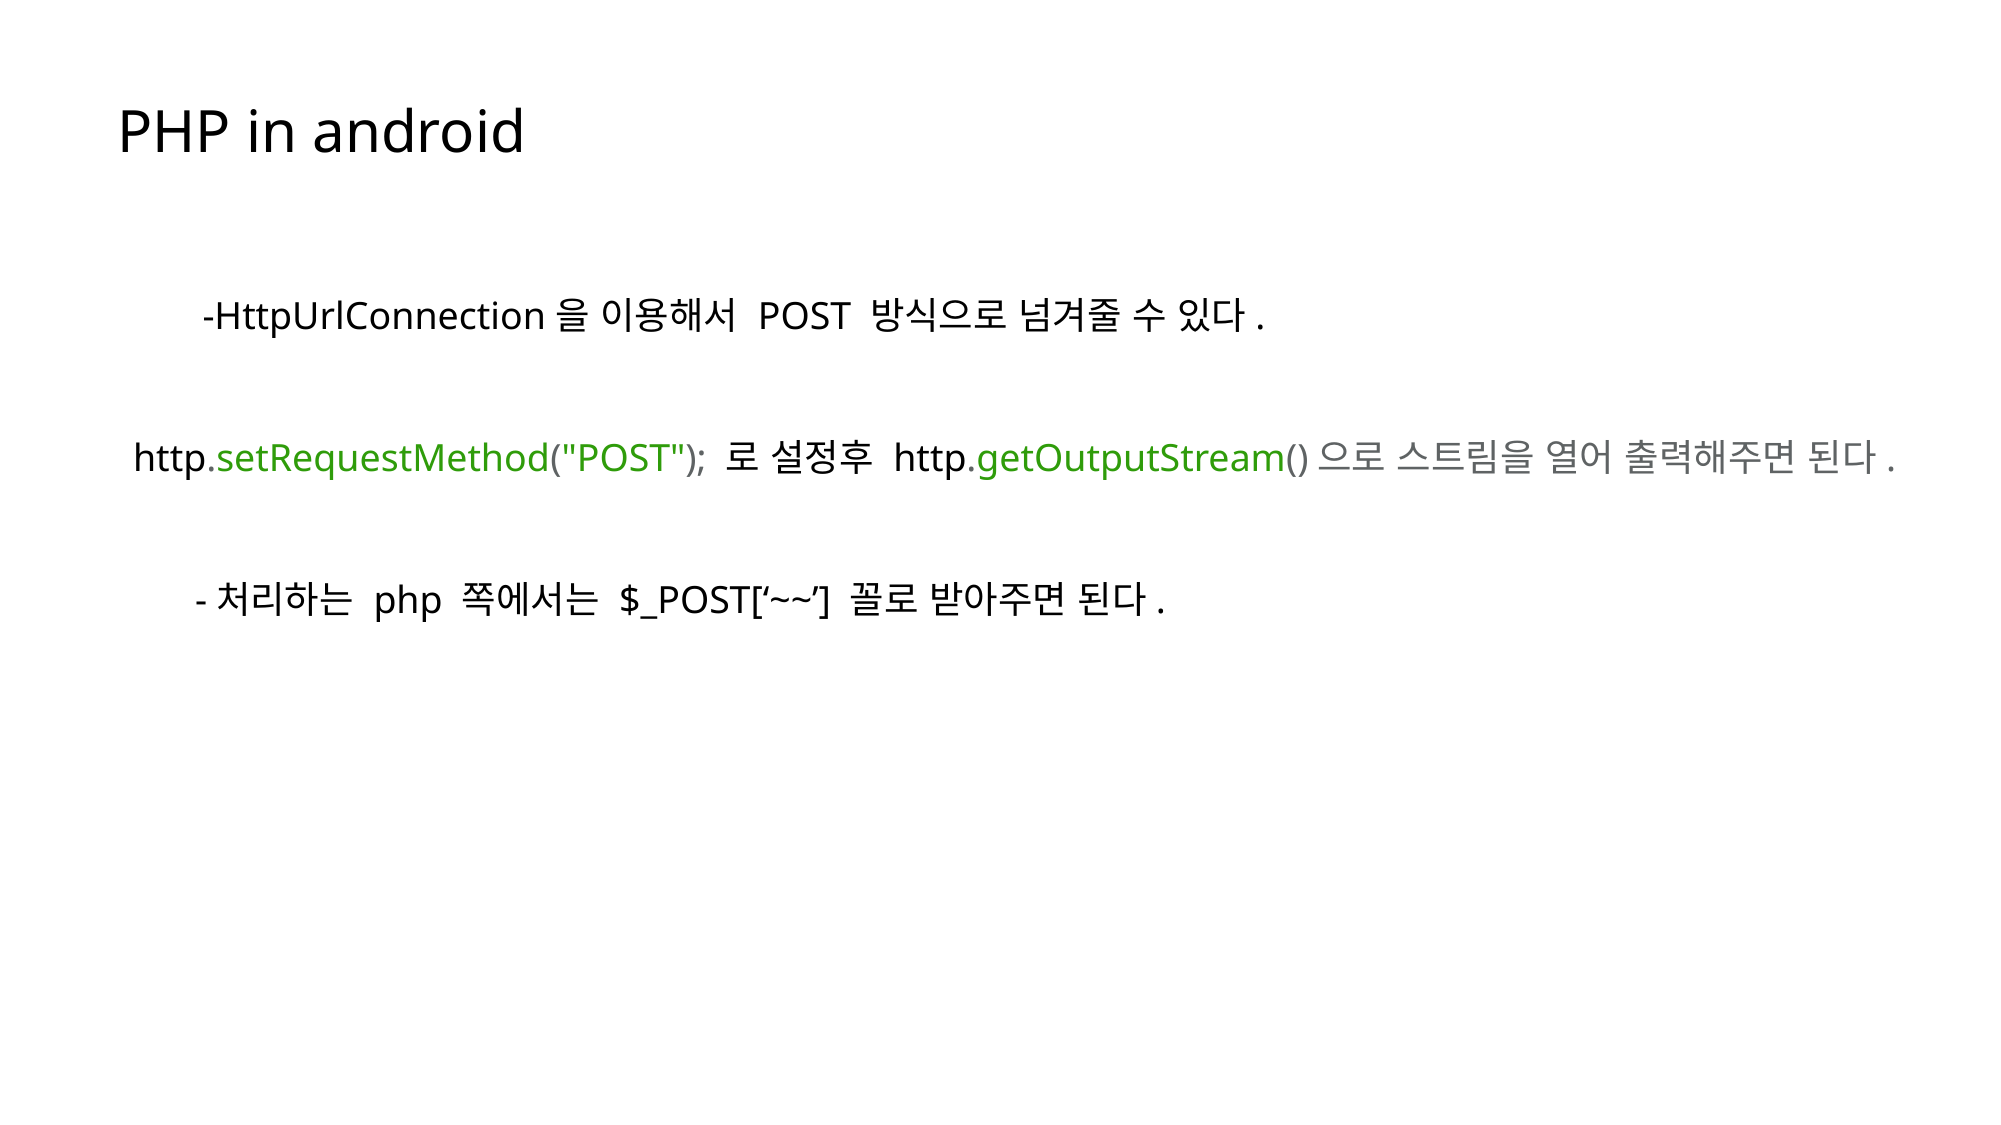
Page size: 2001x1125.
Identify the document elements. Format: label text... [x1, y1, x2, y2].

text_box -처리하는 php 쪽에서는 $_POST[‘~~’] 꼴로 받아주면 된다. [180, 568, 1181, 629]
text_box -HttpUrlConnection을 이용해서 POST 방식으로 넘겨줄 수 있다. [187, 284, 1281, 345]
text_box PHP in android [102, 86, 541, 172]
text_box http.setRequestMethod("POST"); 로 설정후 http.getOutputStream()으로 스트림을 열어 출력해주면 된다. [118, 426, 1911, 487]
